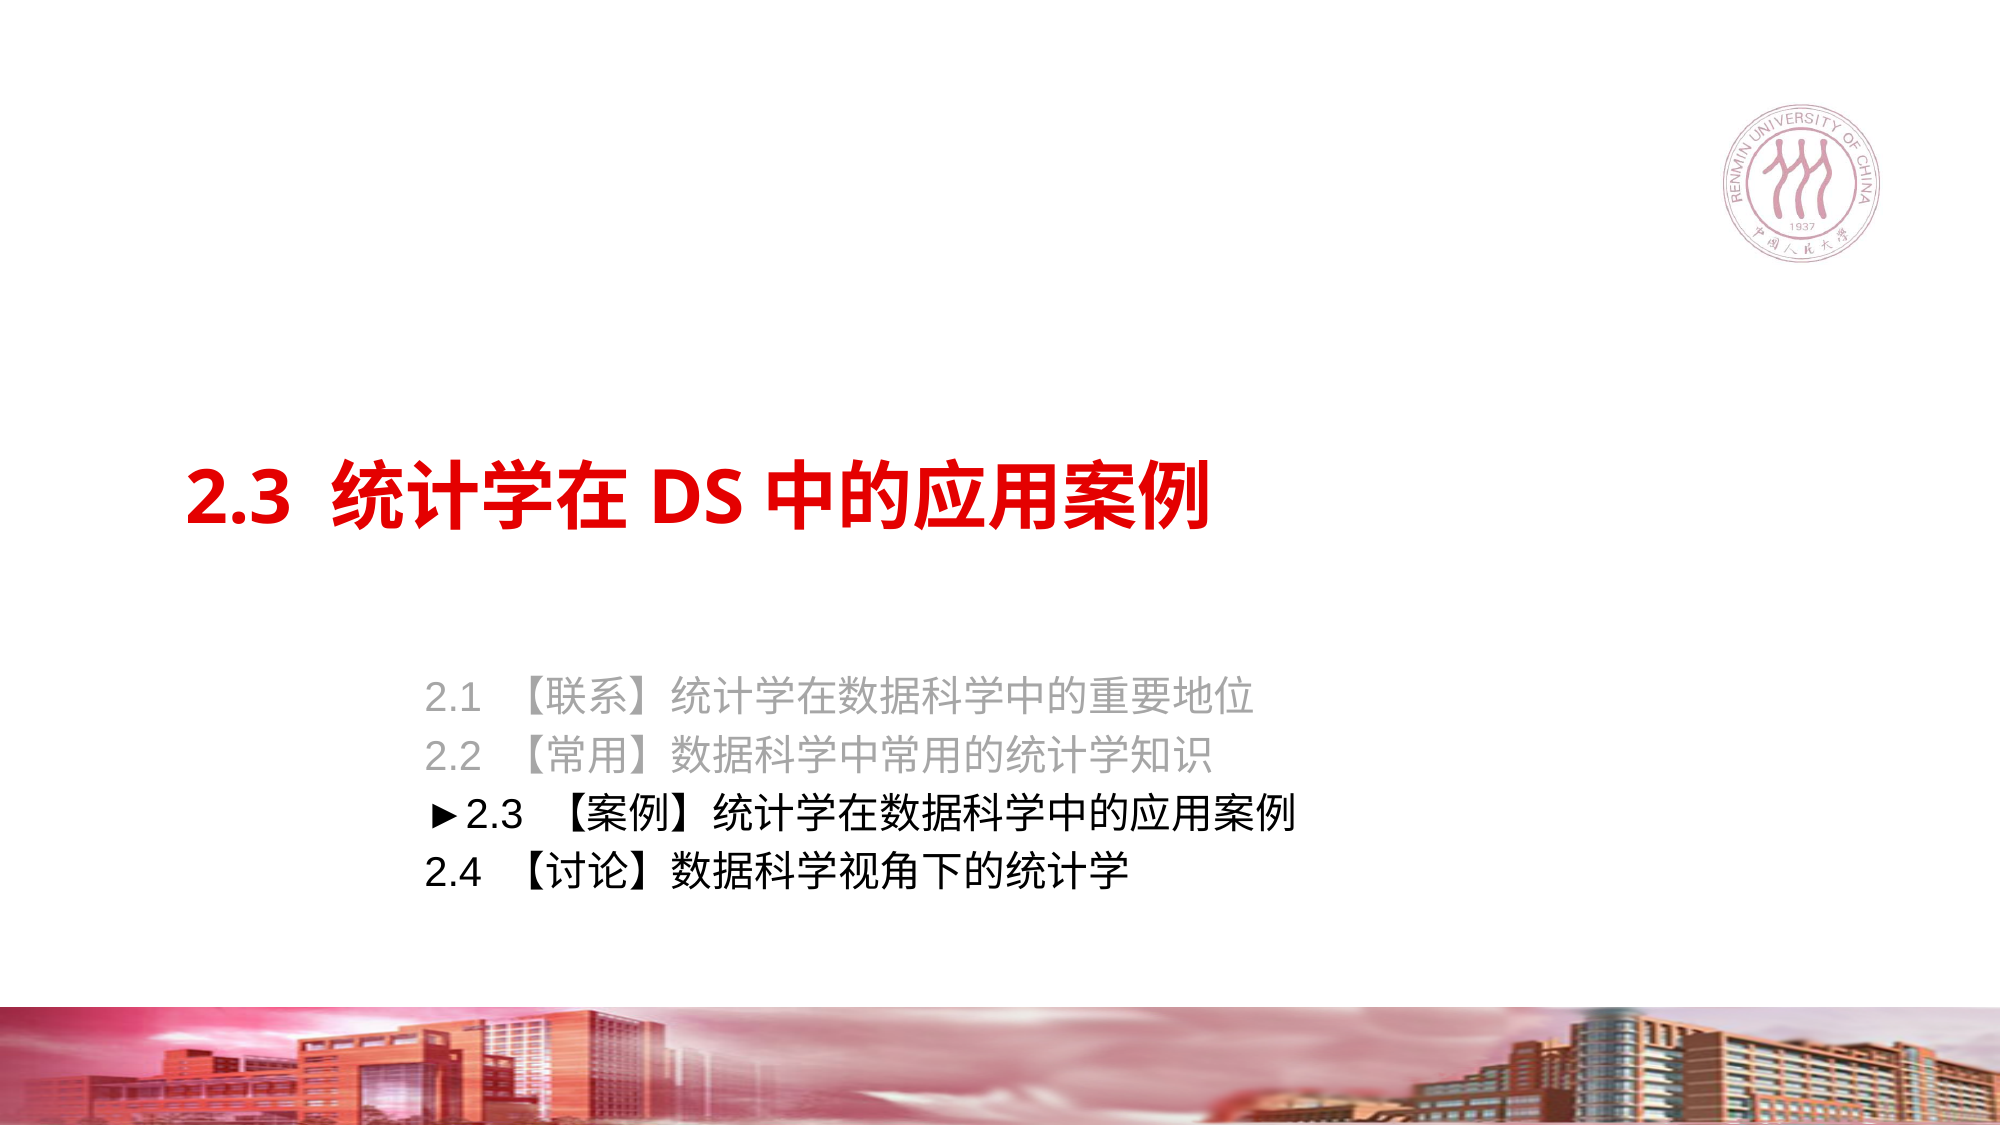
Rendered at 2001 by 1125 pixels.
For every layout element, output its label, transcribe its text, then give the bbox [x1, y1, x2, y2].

picture [0, 1007, 2000, 1125]
title 2.3 统计学在DS中的应用案例 [149, 399, 1249, 588]
subtitle 2.1 【联系】统计学在数据科学中的重要地位 2.2 【常用】数据科学中常用的统计学知识 ►2.3 【案例】统计学在数据科学中的应用案例 2.4 【讨论】数据科学视角下的统计学 [409, 662, 1721, 951]
picture [1720, 102, 1883, 265]
